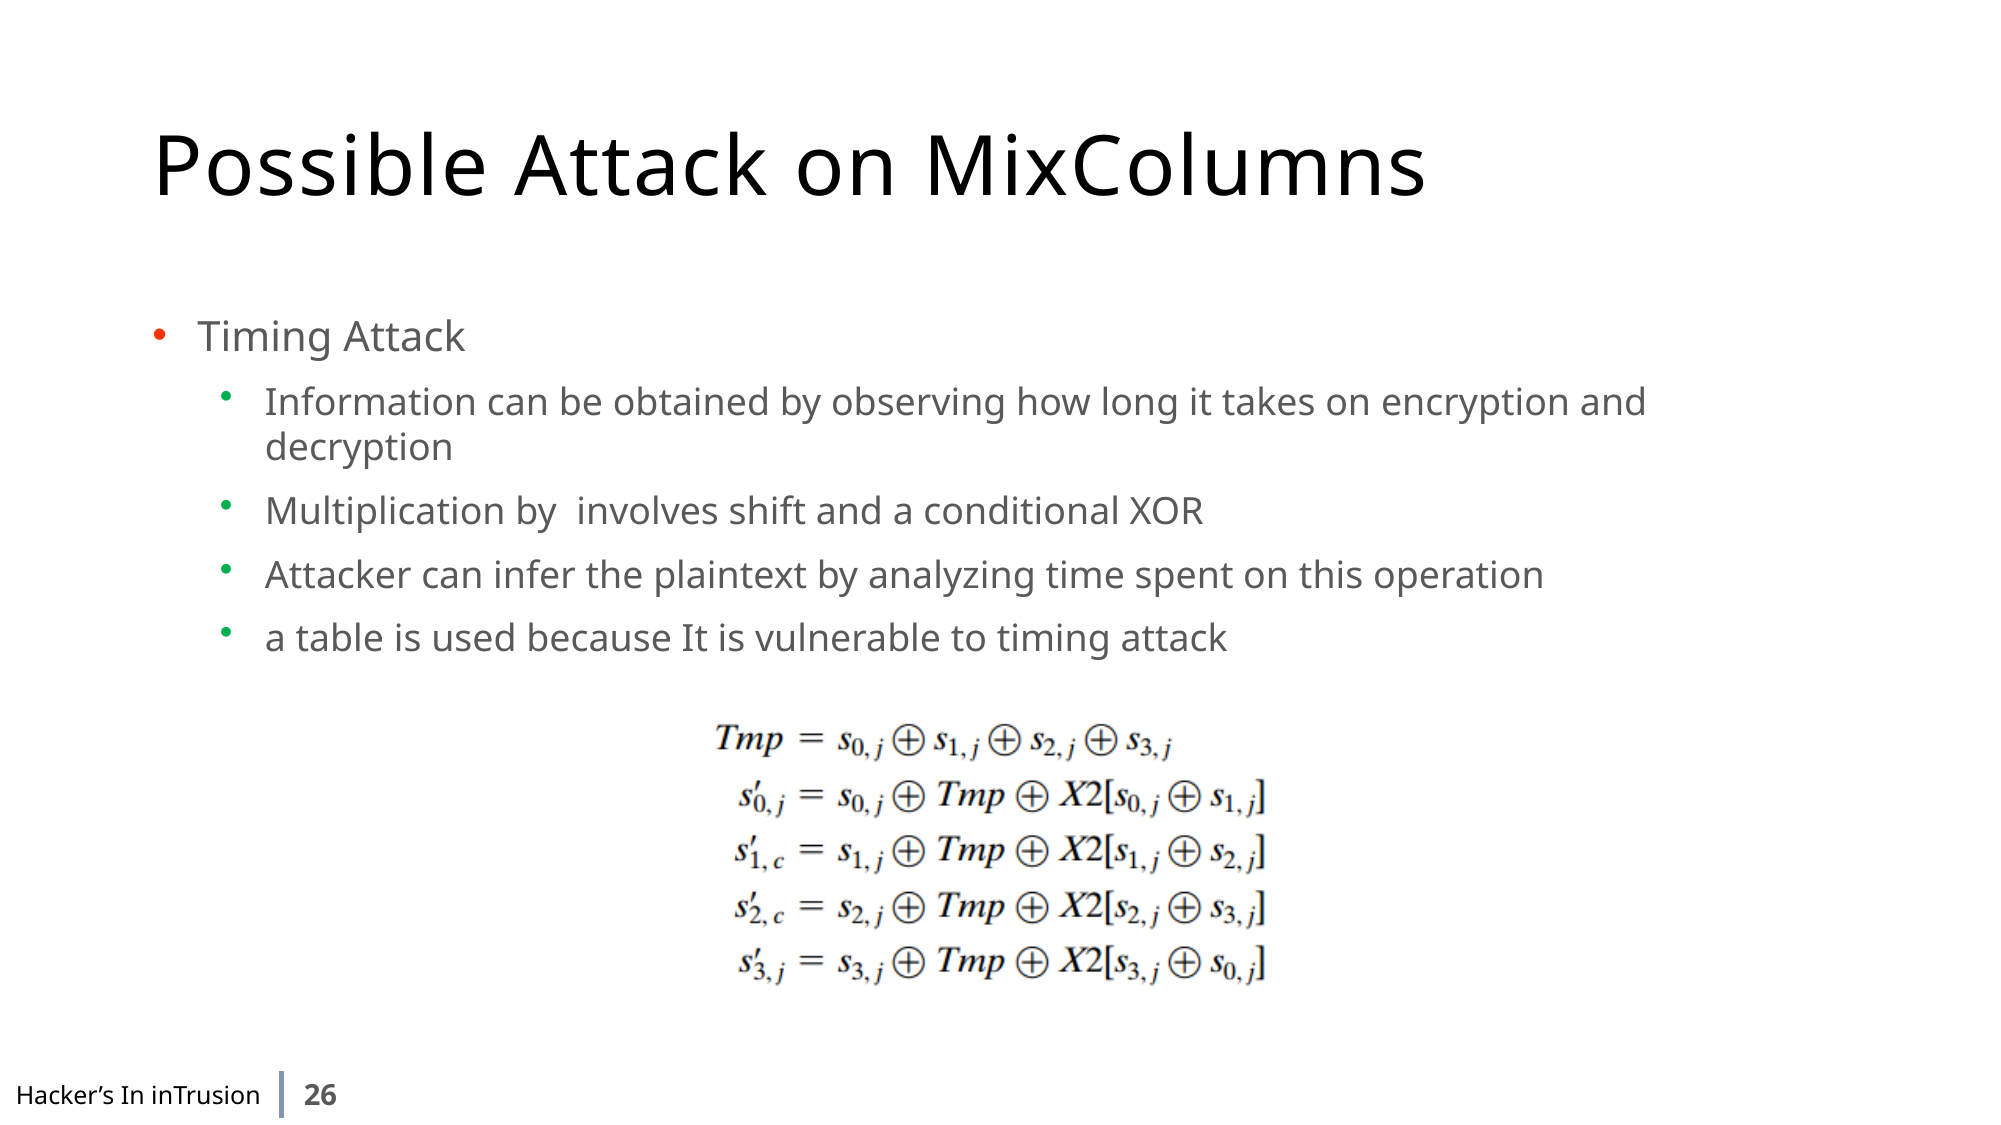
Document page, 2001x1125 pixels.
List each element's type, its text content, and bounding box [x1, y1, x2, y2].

title Possible Attack on MixColumns [137, 59, 1863, 278]
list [687, 715, 1313, 997]
